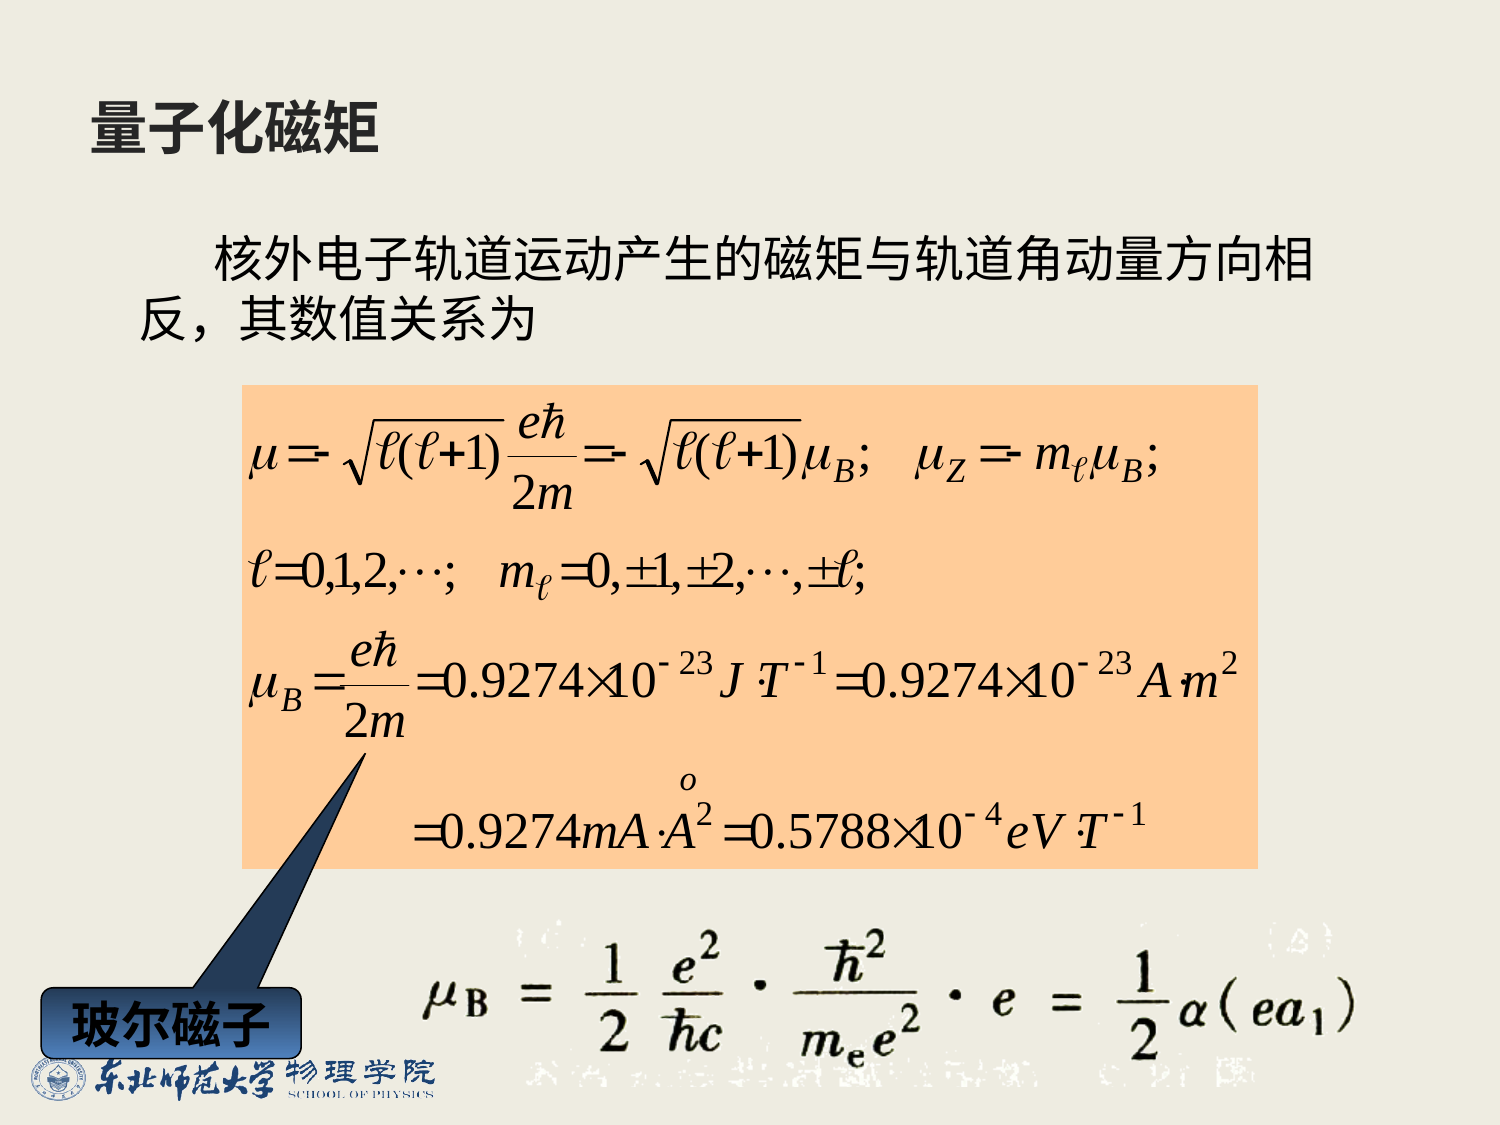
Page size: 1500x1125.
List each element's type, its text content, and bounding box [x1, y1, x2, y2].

title 量子化磁矩 [75, 45, 1425, 209]
text_box 核外电子轨道运动产生的磁矩与轨道角动量方向相反，其数值关系为 [123, 219, 1412, 355]
text_box 玻尔磁子 [41, 881, 307, 1059]
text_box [241, 385, 1259, 870]
picture [20, 897, 1404, 1101]
